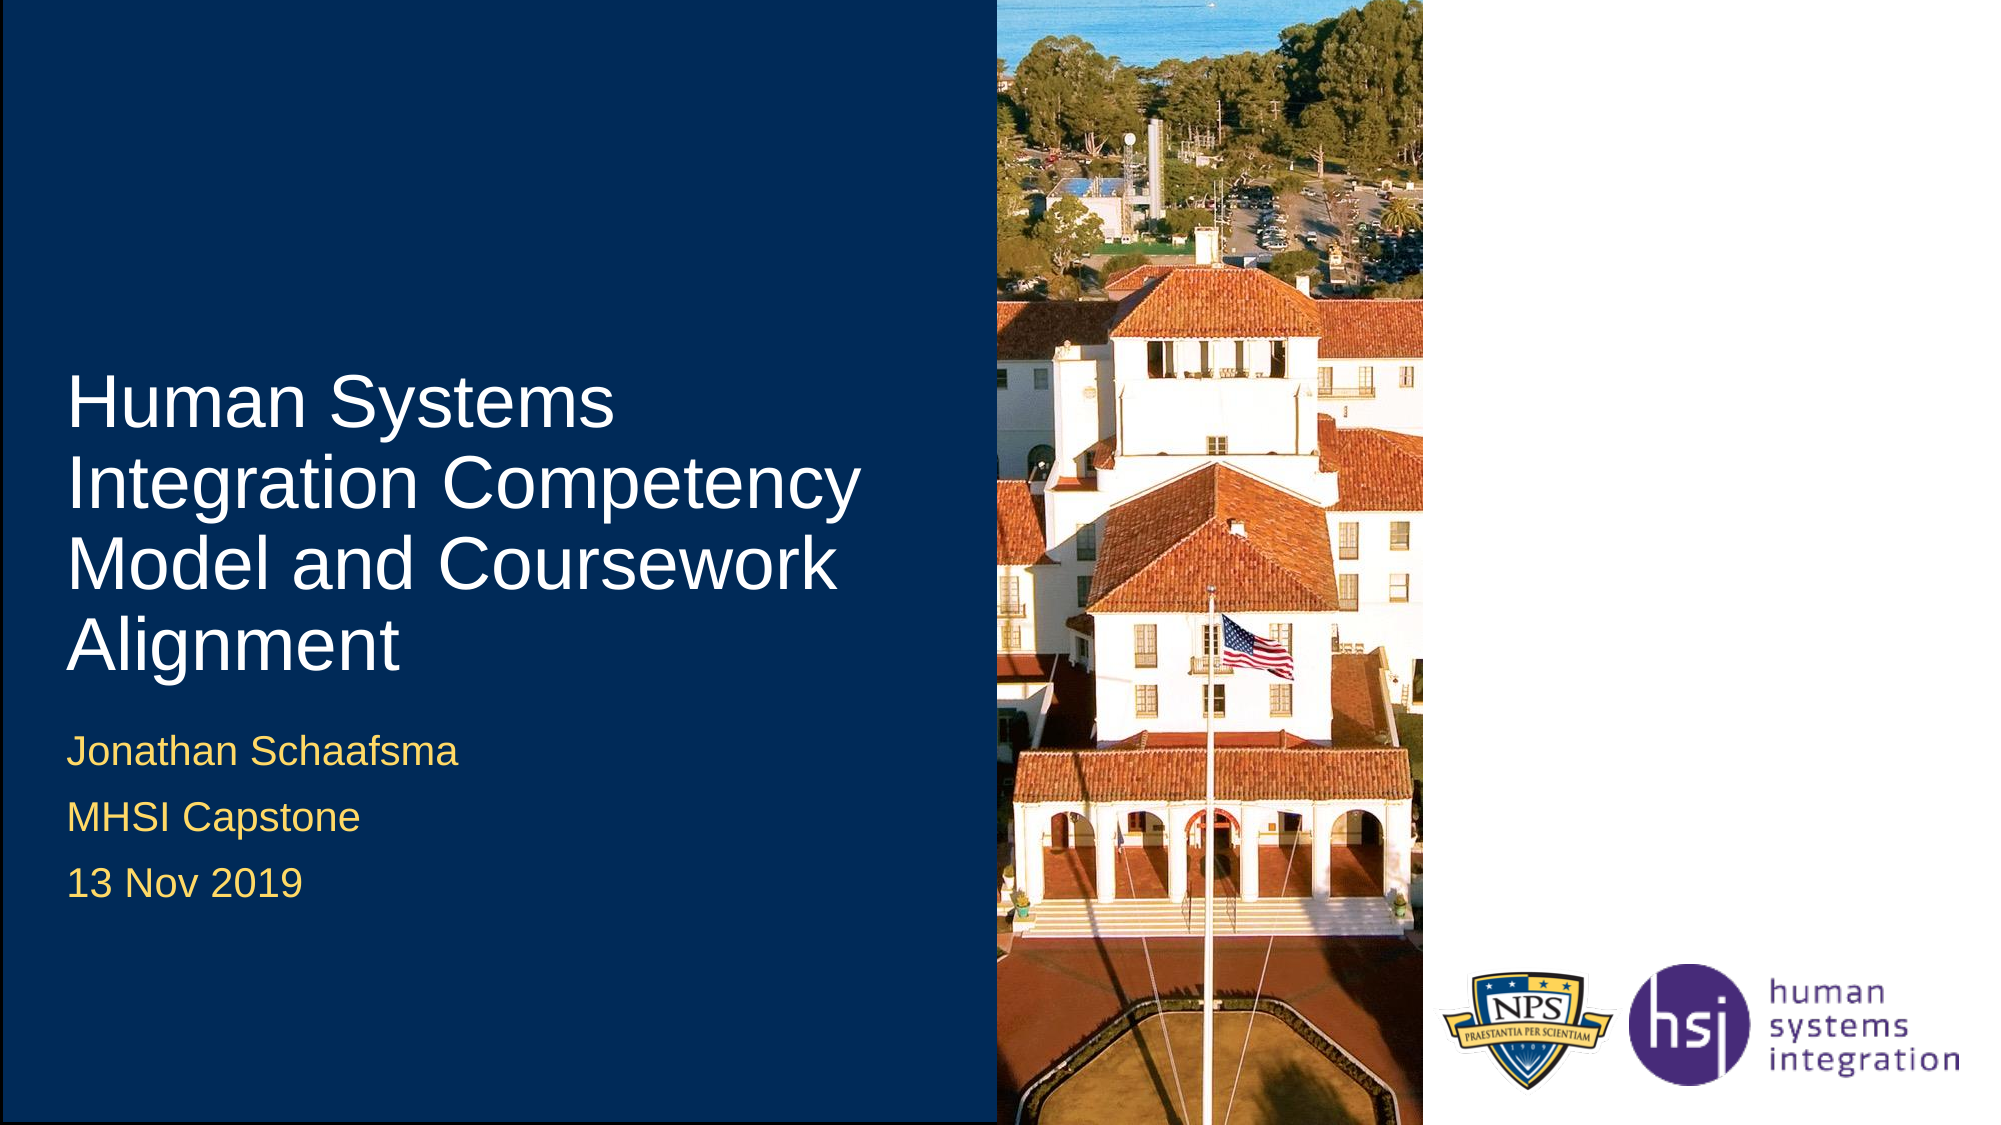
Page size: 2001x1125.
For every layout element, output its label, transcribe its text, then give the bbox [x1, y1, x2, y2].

picture [997, 0, 1423, 1125]
picture [1433, 967, 1623, 1096]
subtitle Jonathan Schaafsma MHSI Capstone 13 Nov 2019 [51, 721, 960, 982]
title Human Systems Integration Competency Model and Coursework Alignment [51, 207, 960, 695]
picture [1629, 964, 1959, 1086]
